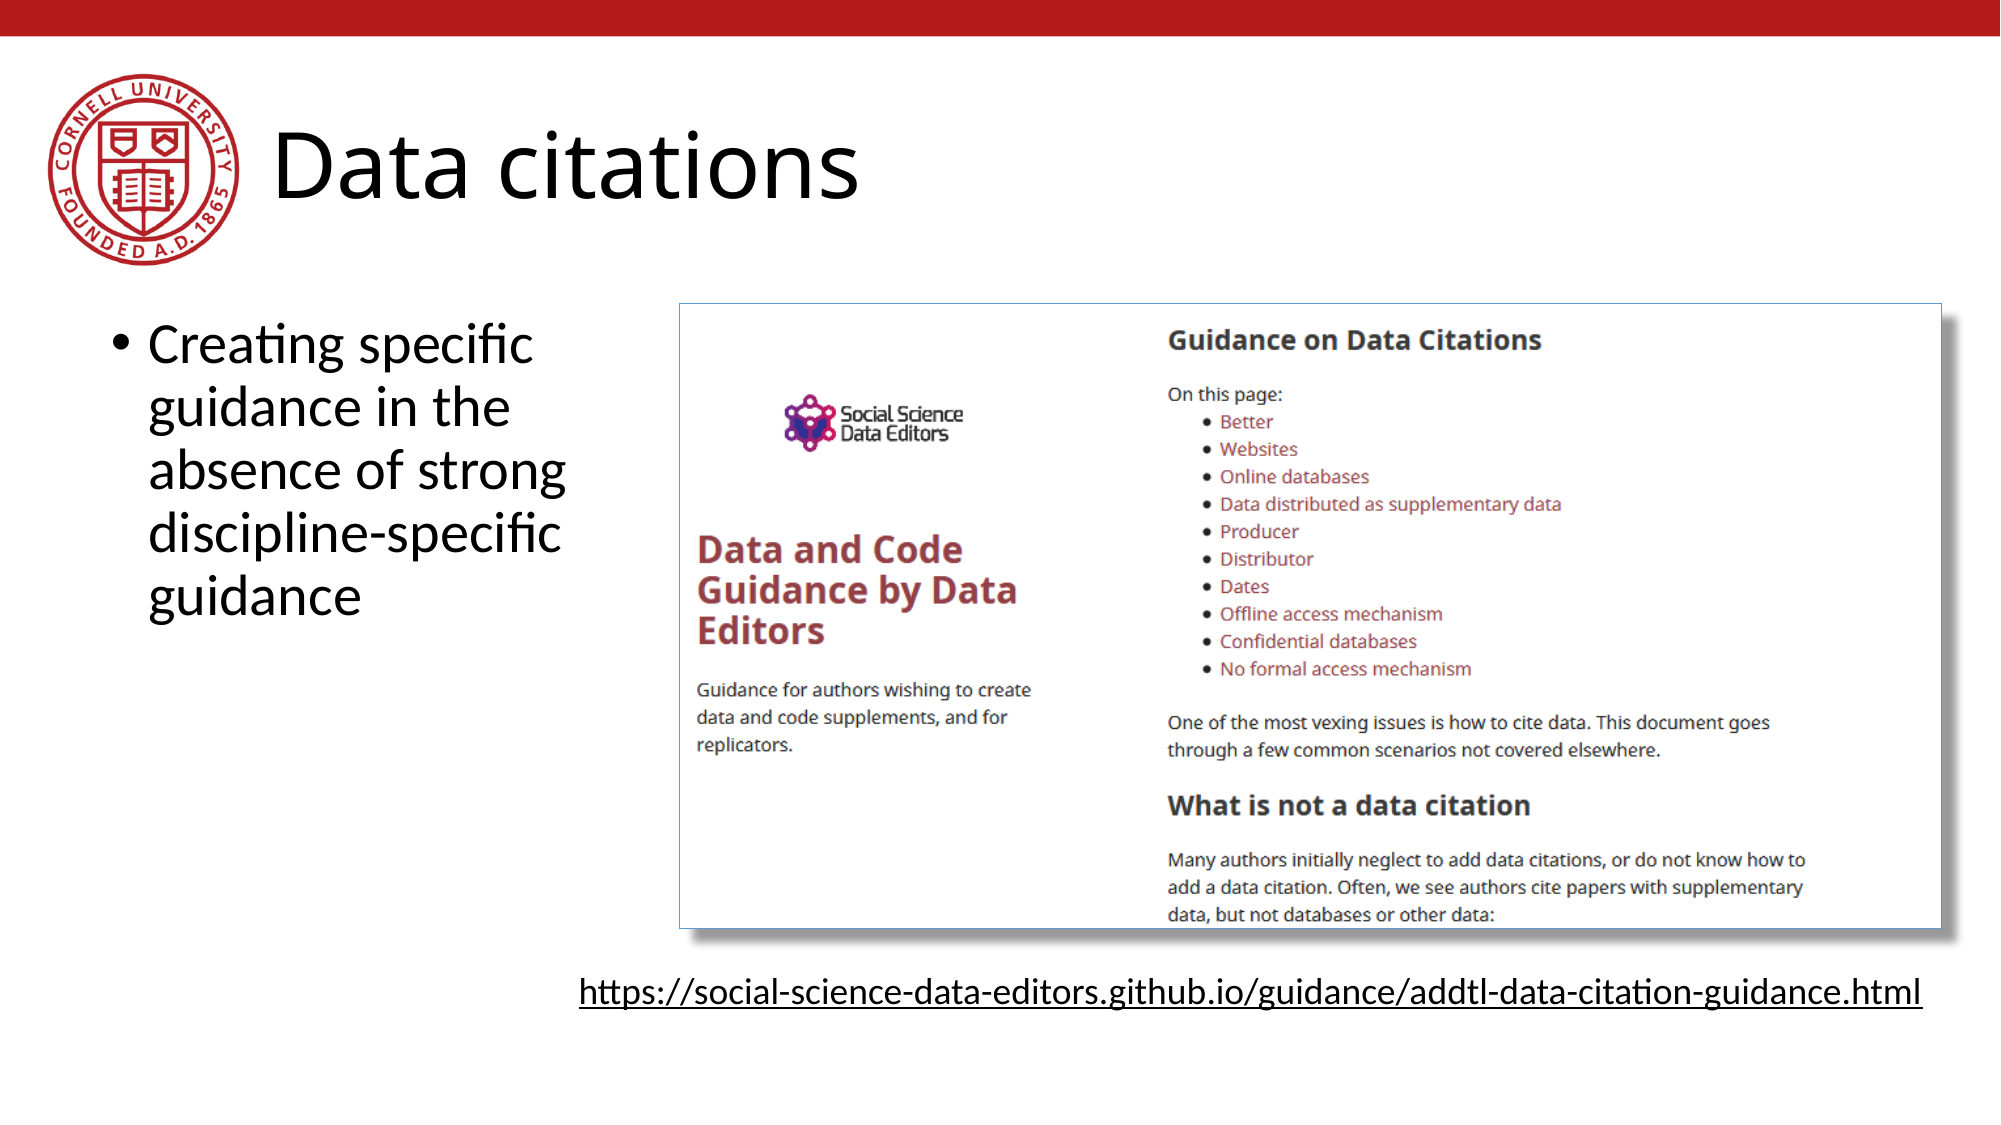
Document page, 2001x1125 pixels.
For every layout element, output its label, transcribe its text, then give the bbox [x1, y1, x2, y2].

title Data citations [255, 59, 1860, 278]
picture [39, 65, 255, 274]
list Creating specific guidance in the absence of strong discipline-specific guidance [95, 306, 631, 1021]
picture [679, 303, 1942, 929]
text_box https://social-science-data-editors.github.io/guidance/addtl-data-citation-guidance.html [563, 959, 1989, 1020]
